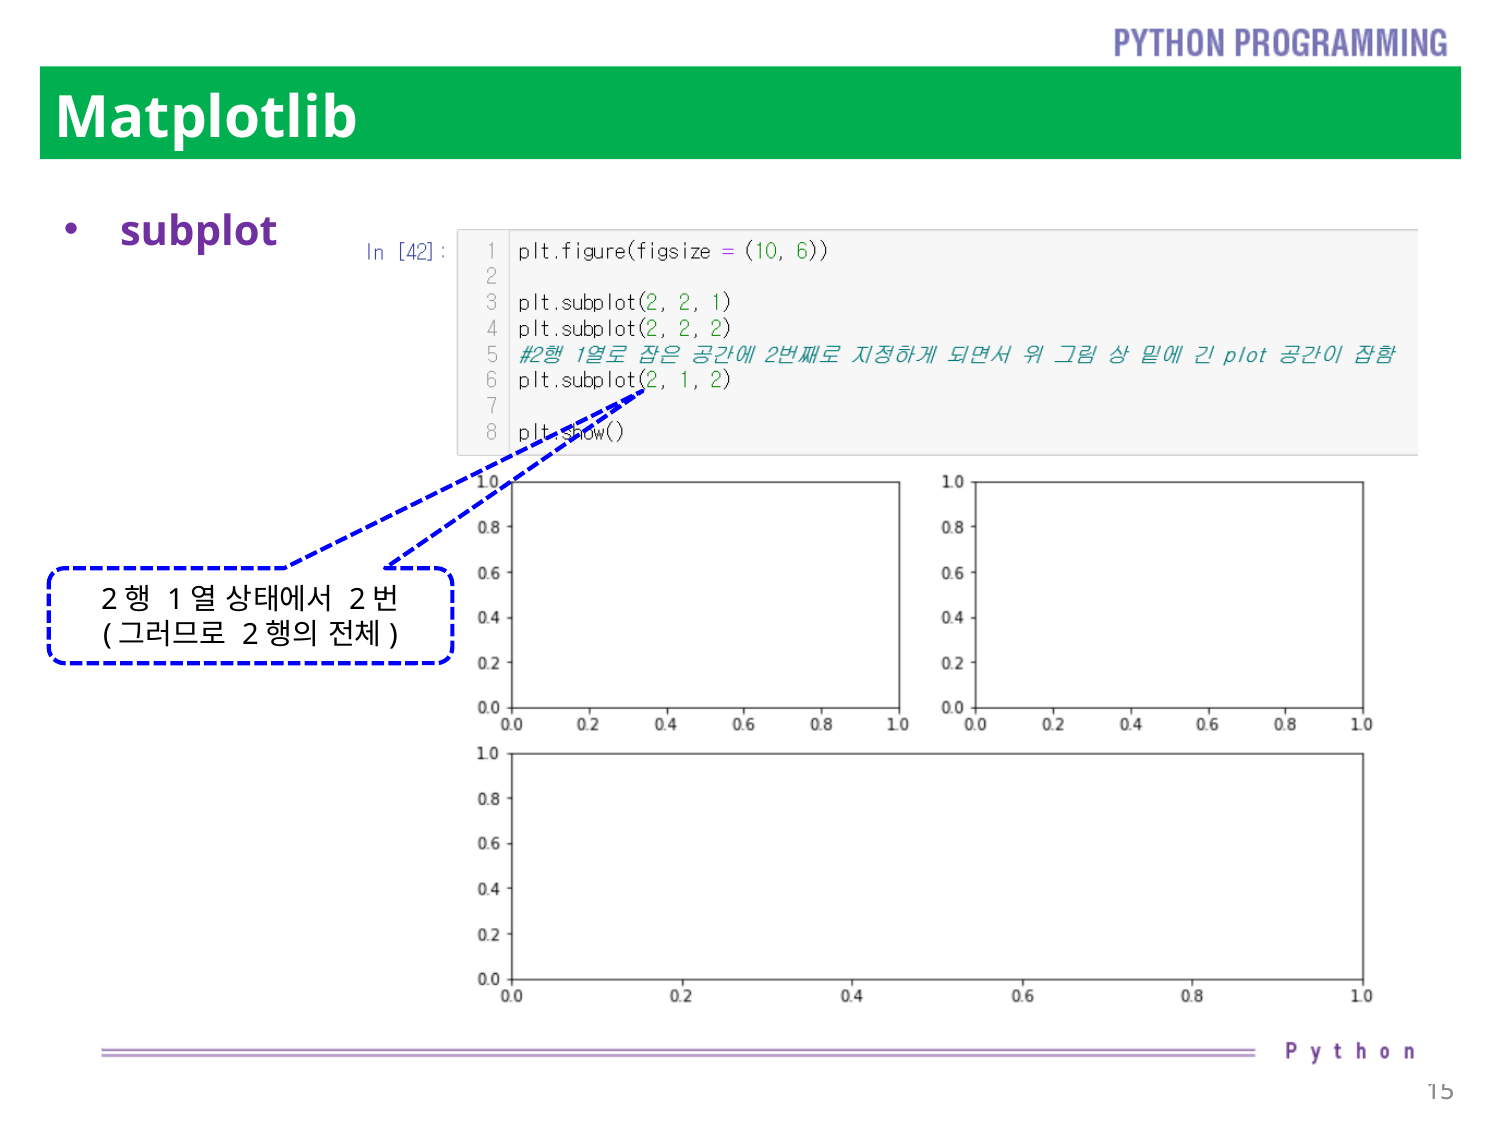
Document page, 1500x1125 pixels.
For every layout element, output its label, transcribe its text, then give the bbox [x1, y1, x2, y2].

picture [1106, 13, 1462, 66]
title Matplotlib [39, 76, 1444, 152]
list subplot [48, 195, 1461, 1041]
slide_number 15 [1119, 1071, 1470, 1112]
picture [350, 216, 1418, 1021]
text_box 2행 1열 상태에서 2번 (그러므로 2행의 전체) [46, 535, 345, 666]
picture [18, 1020, 1483, 1084]
